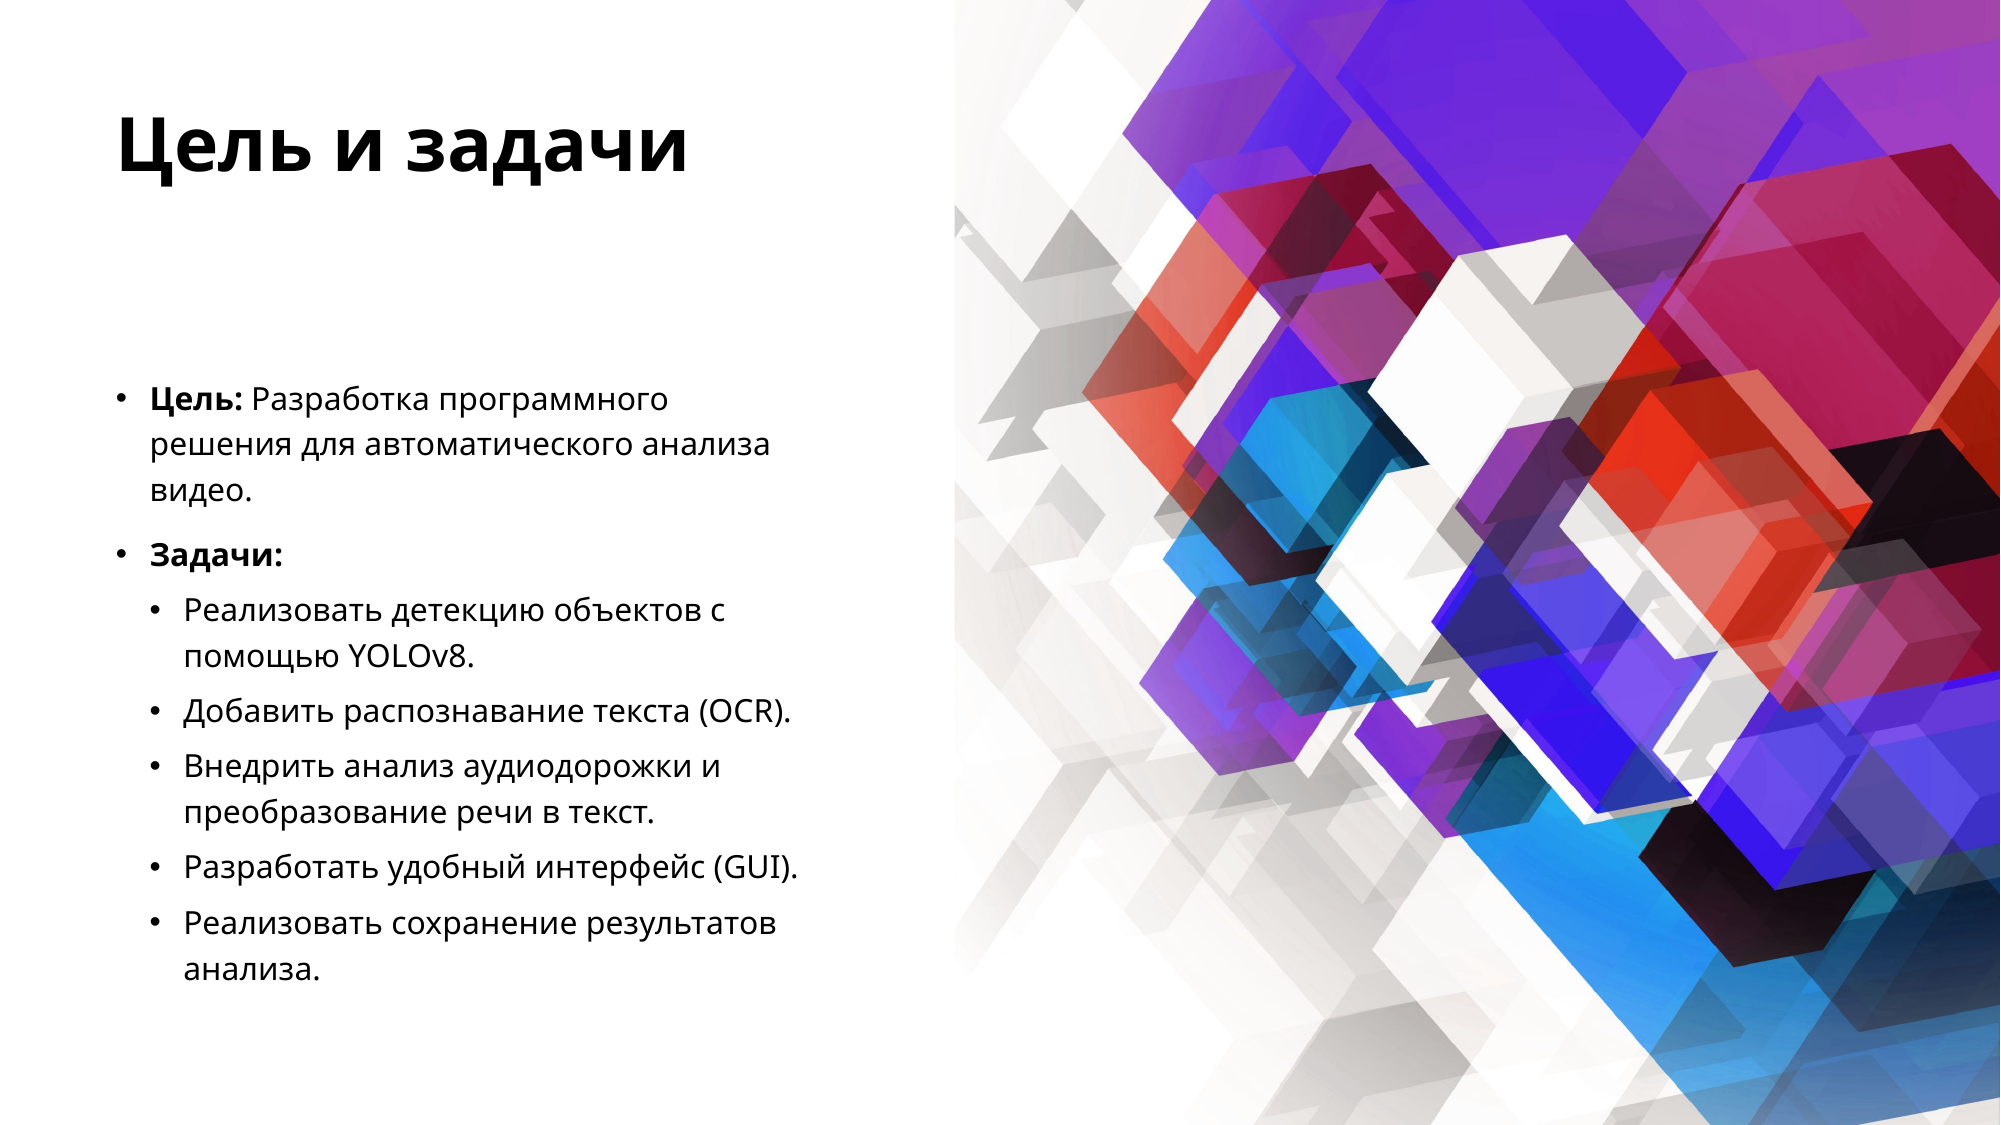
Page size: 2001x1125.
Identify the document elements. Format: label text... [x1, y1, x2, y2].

title Цель и задачи [100, 98, 817, 350]
picture [954, 0, 2000, 1125]
text_box [0, 0, 954, 1125]
list Цель: Разработка программного решения для автоматического анализа видео. Задачи: Реализовать детекцию объектов с помощью YOLOv8. Добавить распознавание текста (OCR). Внедрить анализ аудиодорожки и преобразование речи в текст. Разработать удобный интерфейс (GUI). Реализовать сохранение результатов анализа. [100, 363, 817, 1035]
